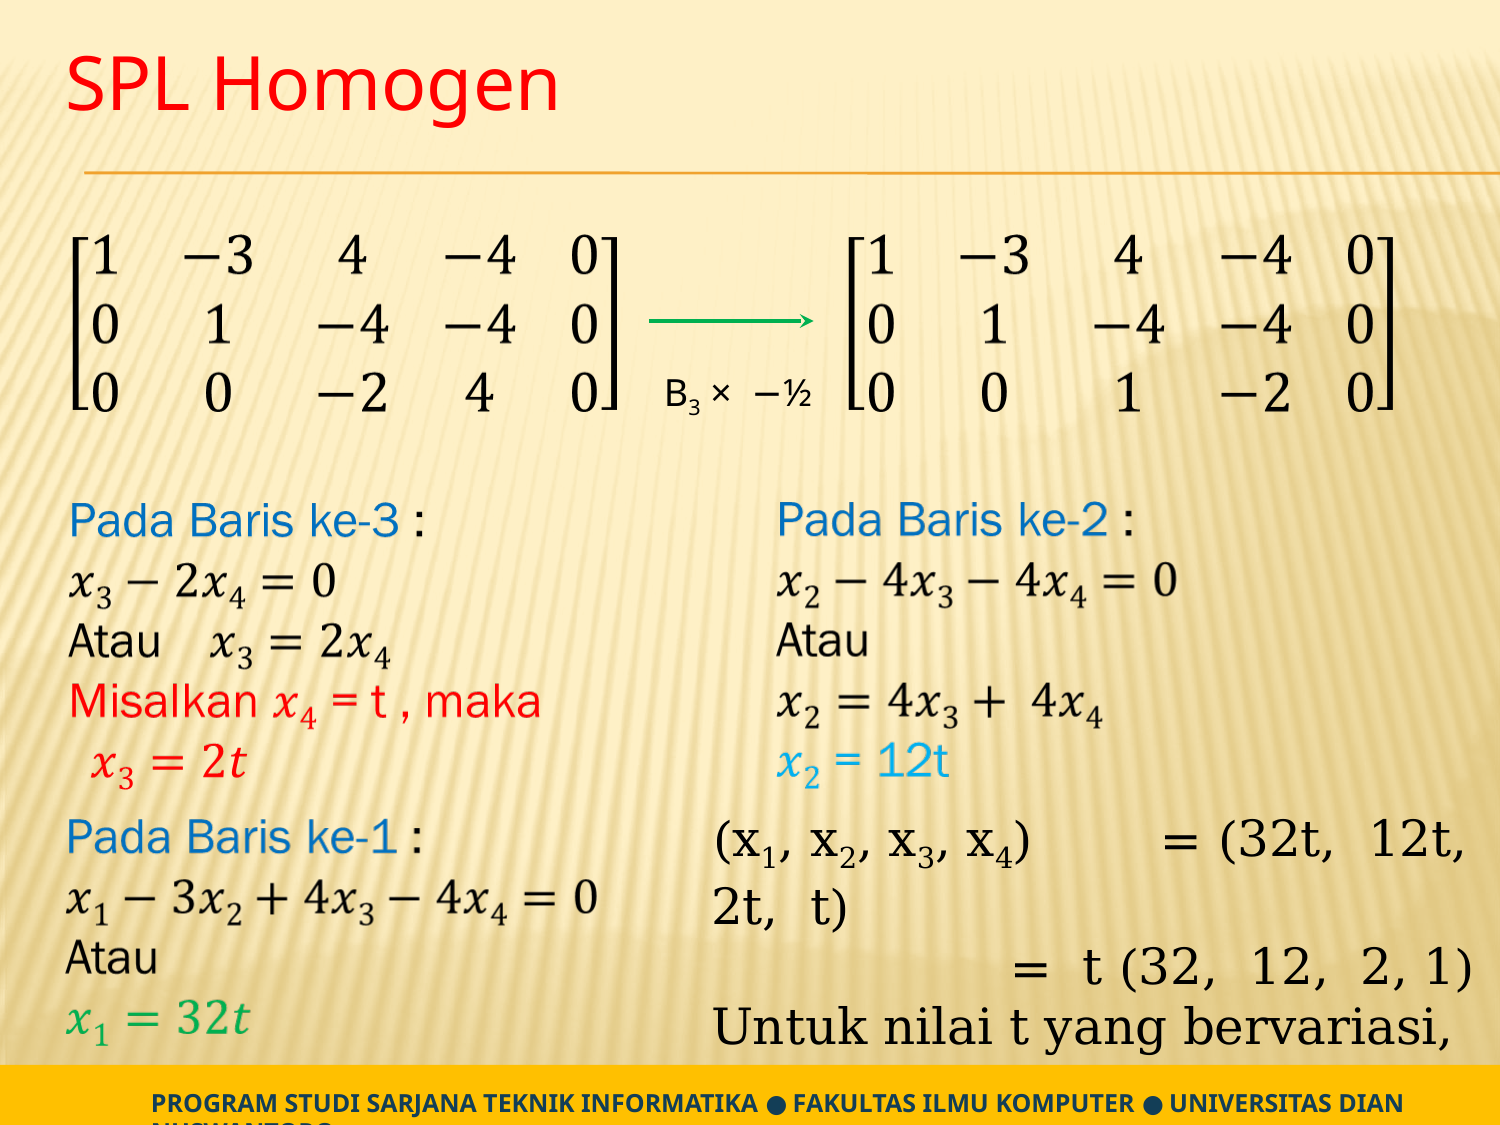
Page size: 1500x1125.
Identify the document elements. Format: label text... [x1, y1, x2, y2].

text_box PROGRAM STUDI SARJANA TEKNIK INFORMATIKA ● FAKULTAS ILMU KOMPUTER ● UNIVERSITAS DIAN NUSWANTORO [135, 1079, 1500, 1125]
text_box B3 × −½ [648, 361, 862, 428]
text_box [50, 797, 677, 1055]
text_box [53, 480, 656, 797]
title SPL Homogen [50, 11, 1475, 149]
text_box [761, 479, 1275, 798]
picture [0, 0, 1500, 1064]
text_box [0, 1064, 1500, 1125]
text_box [817, 219, 1425, 422]
text_box [41, 219, 649, 422]
text_box (x1, x2, x3, x4) = (32t, 12t, 2t, t) = t (32, 12, 2, 1) Untuk nilai t yang bervariasi, SPL ini punya banyak solusi [695, 798, 1500, 1064]
